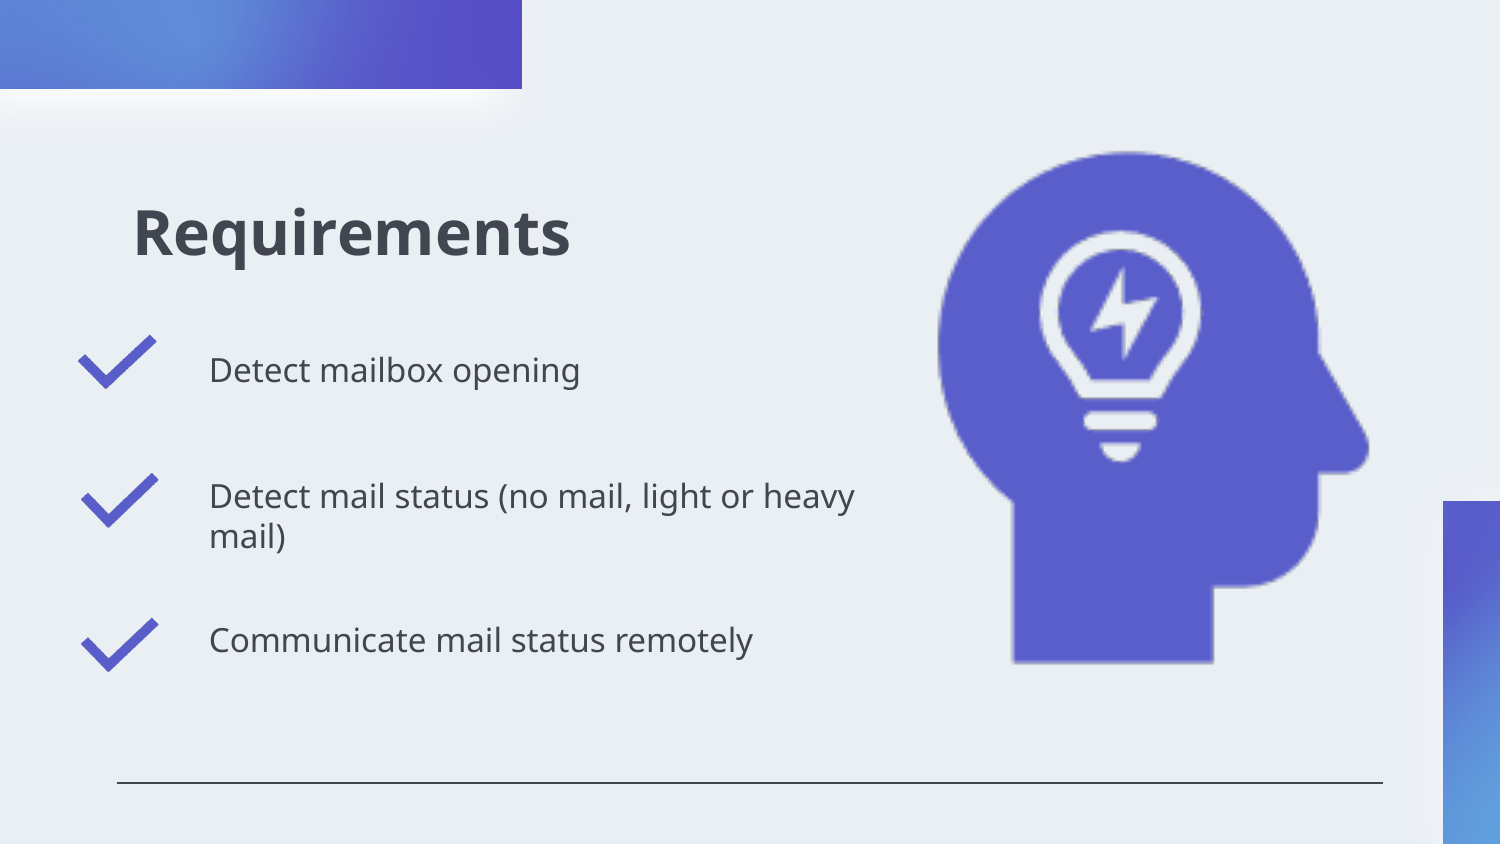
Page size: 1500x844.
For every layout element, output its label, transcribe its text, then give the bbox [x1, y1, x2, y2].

picture [925, 118, 1384, 726]
text_box Detect mail status (no mail, light or heavy mail) [193, 459, 920, 541]
picture [76, 321, 158, 403]
picture [78, 603, 160, 686]
picture [78, 459, 160, 541]
title Requirements [116, 188, 798, 283]
subtitle Detect mailbox opening [193, 333, 920, 415]
picture [1443, 501, 1500, 844]
picture [0, 0, 522, 89]
text_box Communicate mail status remotely [193, 604, 920, 685]
